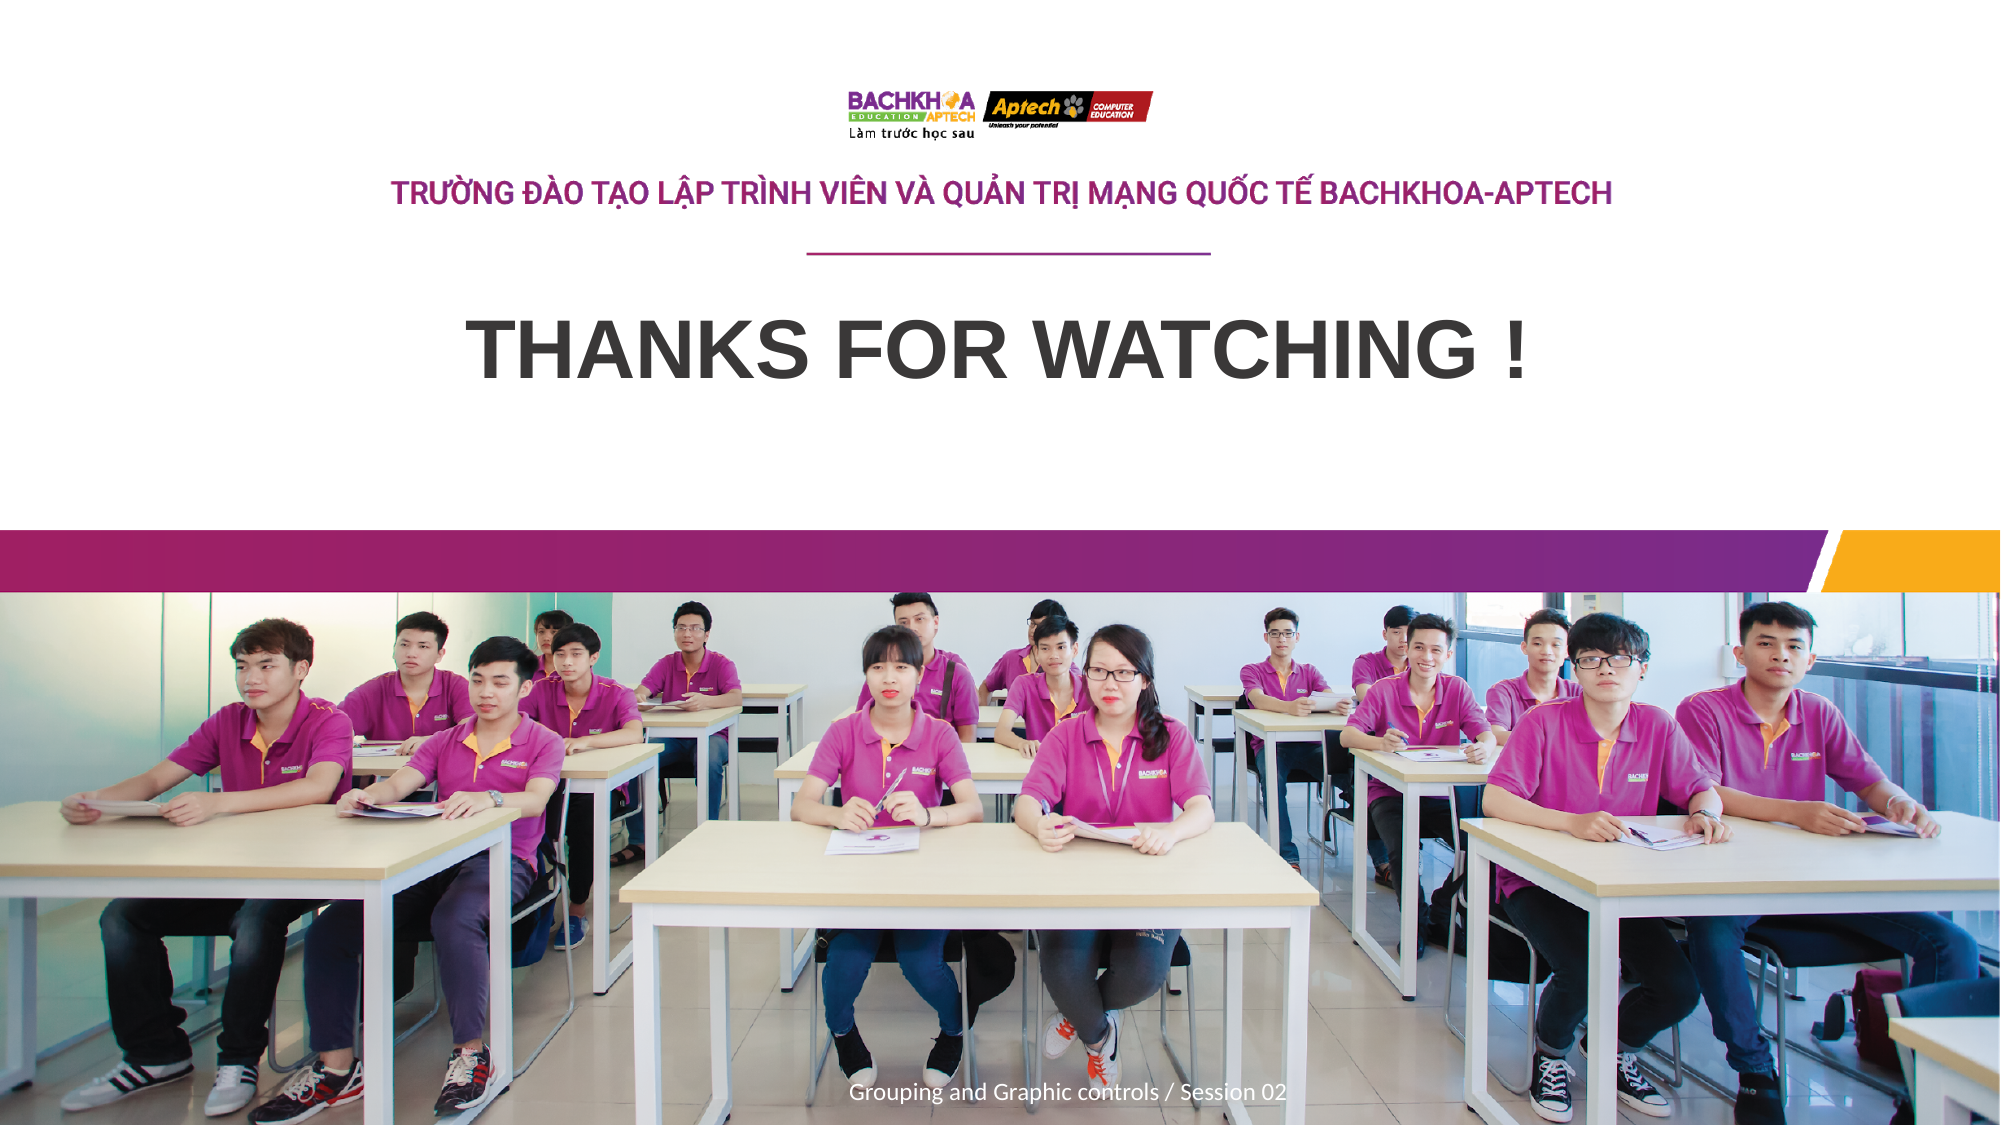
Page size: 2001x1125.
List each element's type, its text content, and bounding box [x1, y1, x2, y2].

footer Grouping and Graphic controls / Session 02 [324, 1060, 1813, 1120]
text_box THANKS FOR WATCHING ! [449, 287, 1595, 404]
picture [0, 0, 2001, 1125]
